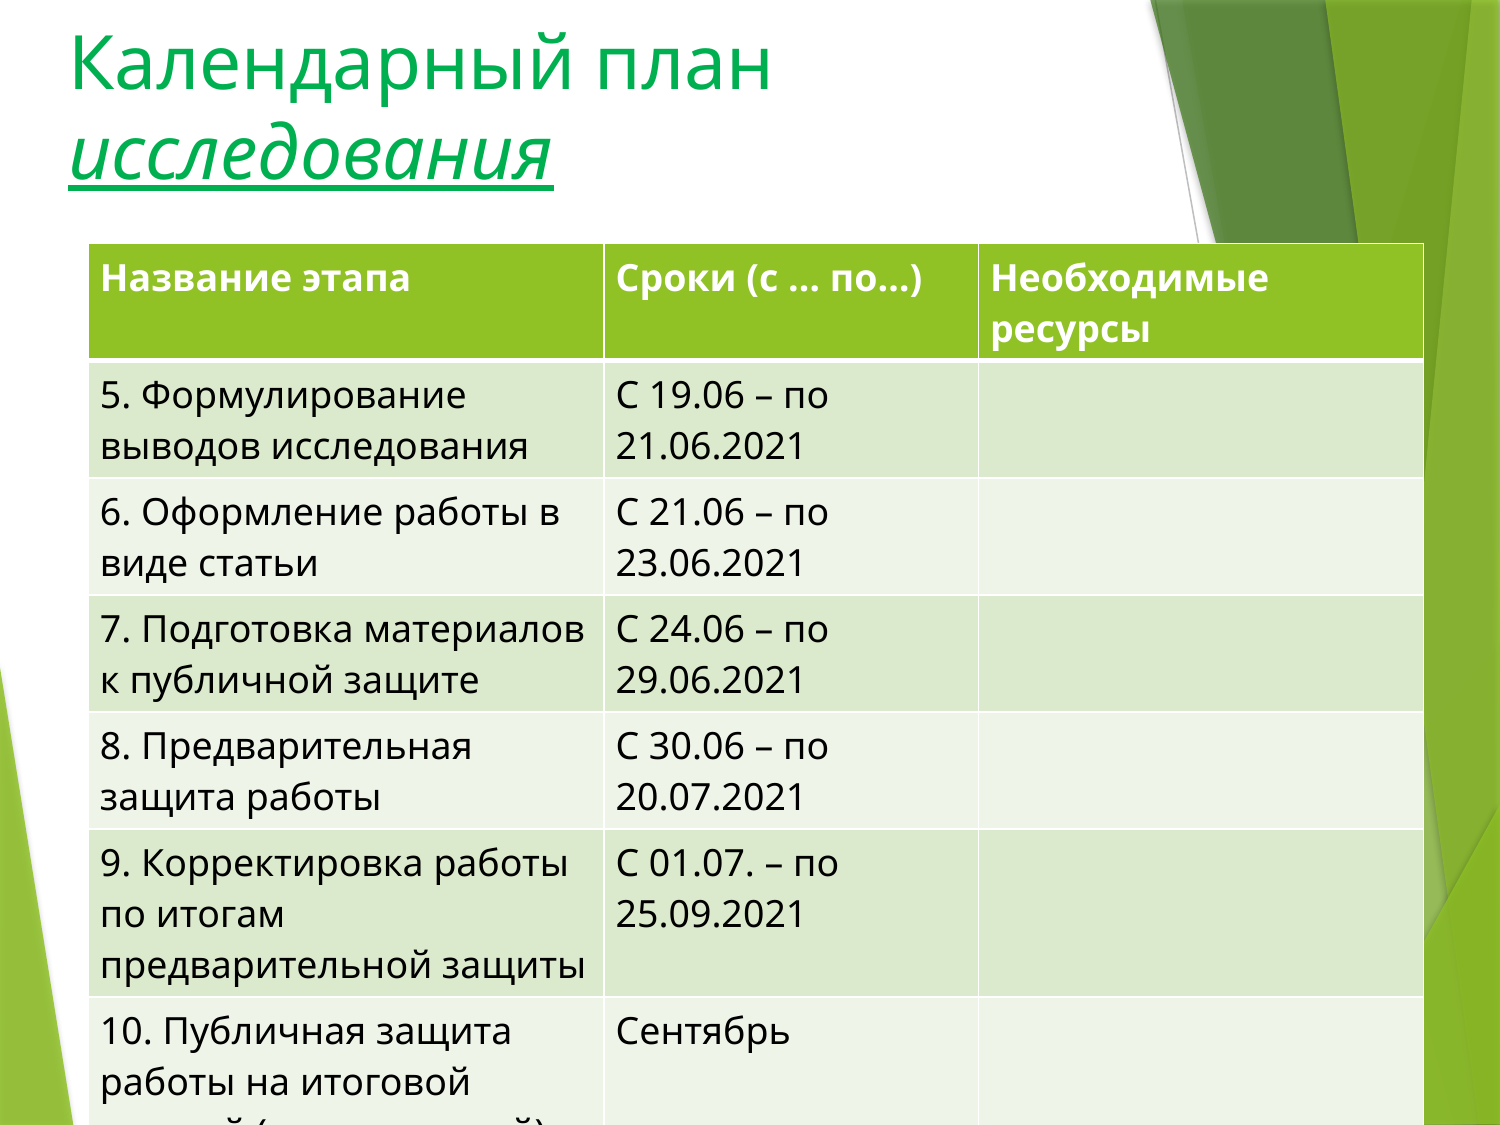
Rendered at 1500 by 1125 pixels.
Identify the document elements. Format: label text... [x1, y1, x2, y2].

table_header Сроки (с … по…) [605, 244, 978, 358]
table_cell 10. Публичная защита работы на итоговой сетевой (межшкольной) конференции [89, 998, 603, 1125]
table_cell 7. Подготовка материалов к публичной защите [89, 596, 603, 711]
table_cell [979, 479, 1423, 594]
table_cell 8. Предварительная защита работы [89, 713, 603, 828]
table_cell [979, 596, 1423, 711]
table_cell [979, 998, 1423, 1125]
table_cell 5. Формулирование выводов исследования [89, 363, 603, 477]
table_cell [979, 830, 1423, 996]
title Календарный план исследования [53, 7, 1095, 224]
table_cell Сентябрь [605, 998, 978, 1125]
table_header Название этапа [89, 244, 603, 358]
table_cell С 24.06 – по 29.06.2021 [605, 596, 978, 711]
table_cell [979, 363, 1423, 477]
table_cell С 21.06 – по 23.06.2021 [605, 479, 978, 594]
table_cell [979, 713, 1423, 828]
table_cell С 01.07. – по 25.09.2021 [605, 830, 978, 996]
table_cell С 30.06 – по 20.07.2021 [605, 713, 978, 828]
table_header Необходимые ресурсы [979, 244, 1423, 358]
table_cell С 19.06 – по 21.06.2021 [605, 363, 978, 477]
table_cell 6. Оформление работы в виде статьи [89, 479, 603, 594]
table_cell 9. Корректировка работы по итогам предварительной защиты [89, 830, 603, 996]
